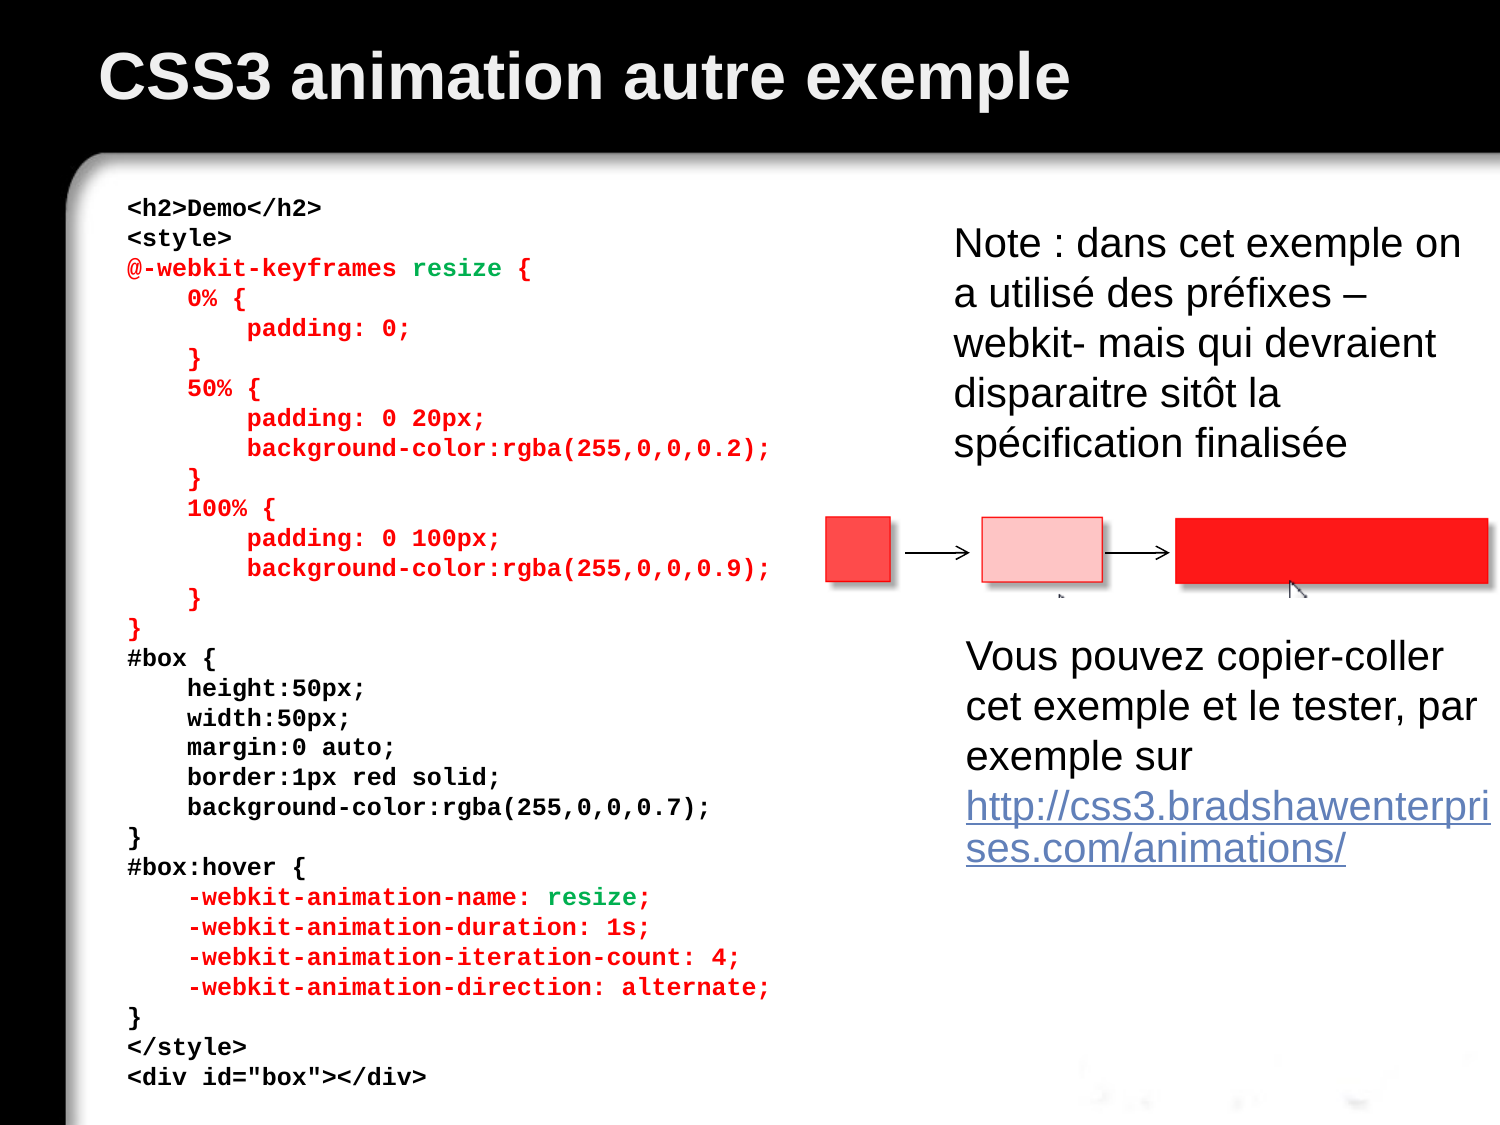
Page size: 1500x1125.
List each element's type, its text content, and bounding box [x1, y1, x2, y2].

picture [0, 0, 1500, 1125]
list <h2>Demo</h2> <style> @-webkit-keyframes resize { 0% { padding: 0; } 50% { padding: 0 20px; background-color:rgba(255,0,0,0.2); } 100% { padding: 0 100px; background-color:rgba(255,0,0,0.9); } } #box { height:50px; width:50px; margin:0 auto; border:1px red solid; background-color:rgba(255,0,0,0.7); } #box:hover { -webkit-animation-name: resize; -webkit-animation-duration: 1s; -webkit-animation-iteration-count: 4; -webkit-animation-direction: alternate; } </style> <div id="box"></div> [111, 184, 1425, 960]
text_box Note : dans cet exemple on a utilisé des préfixes –webkit- mais qui devraient disparaitre sitôt la spécification finalisée [938, 208, 1495, 473]
picture [808, 505, 906, 600]
text_box Vous pouvez copier-coller cet exemple et le tester, par exemple sur http://css3.bradshawenterprises.com/animations/ [950, 621, 1500, 837]
picture [969, 508, 1117, 598]
title CSS3 animation autre exemple [83, 28, 1472, 117]
